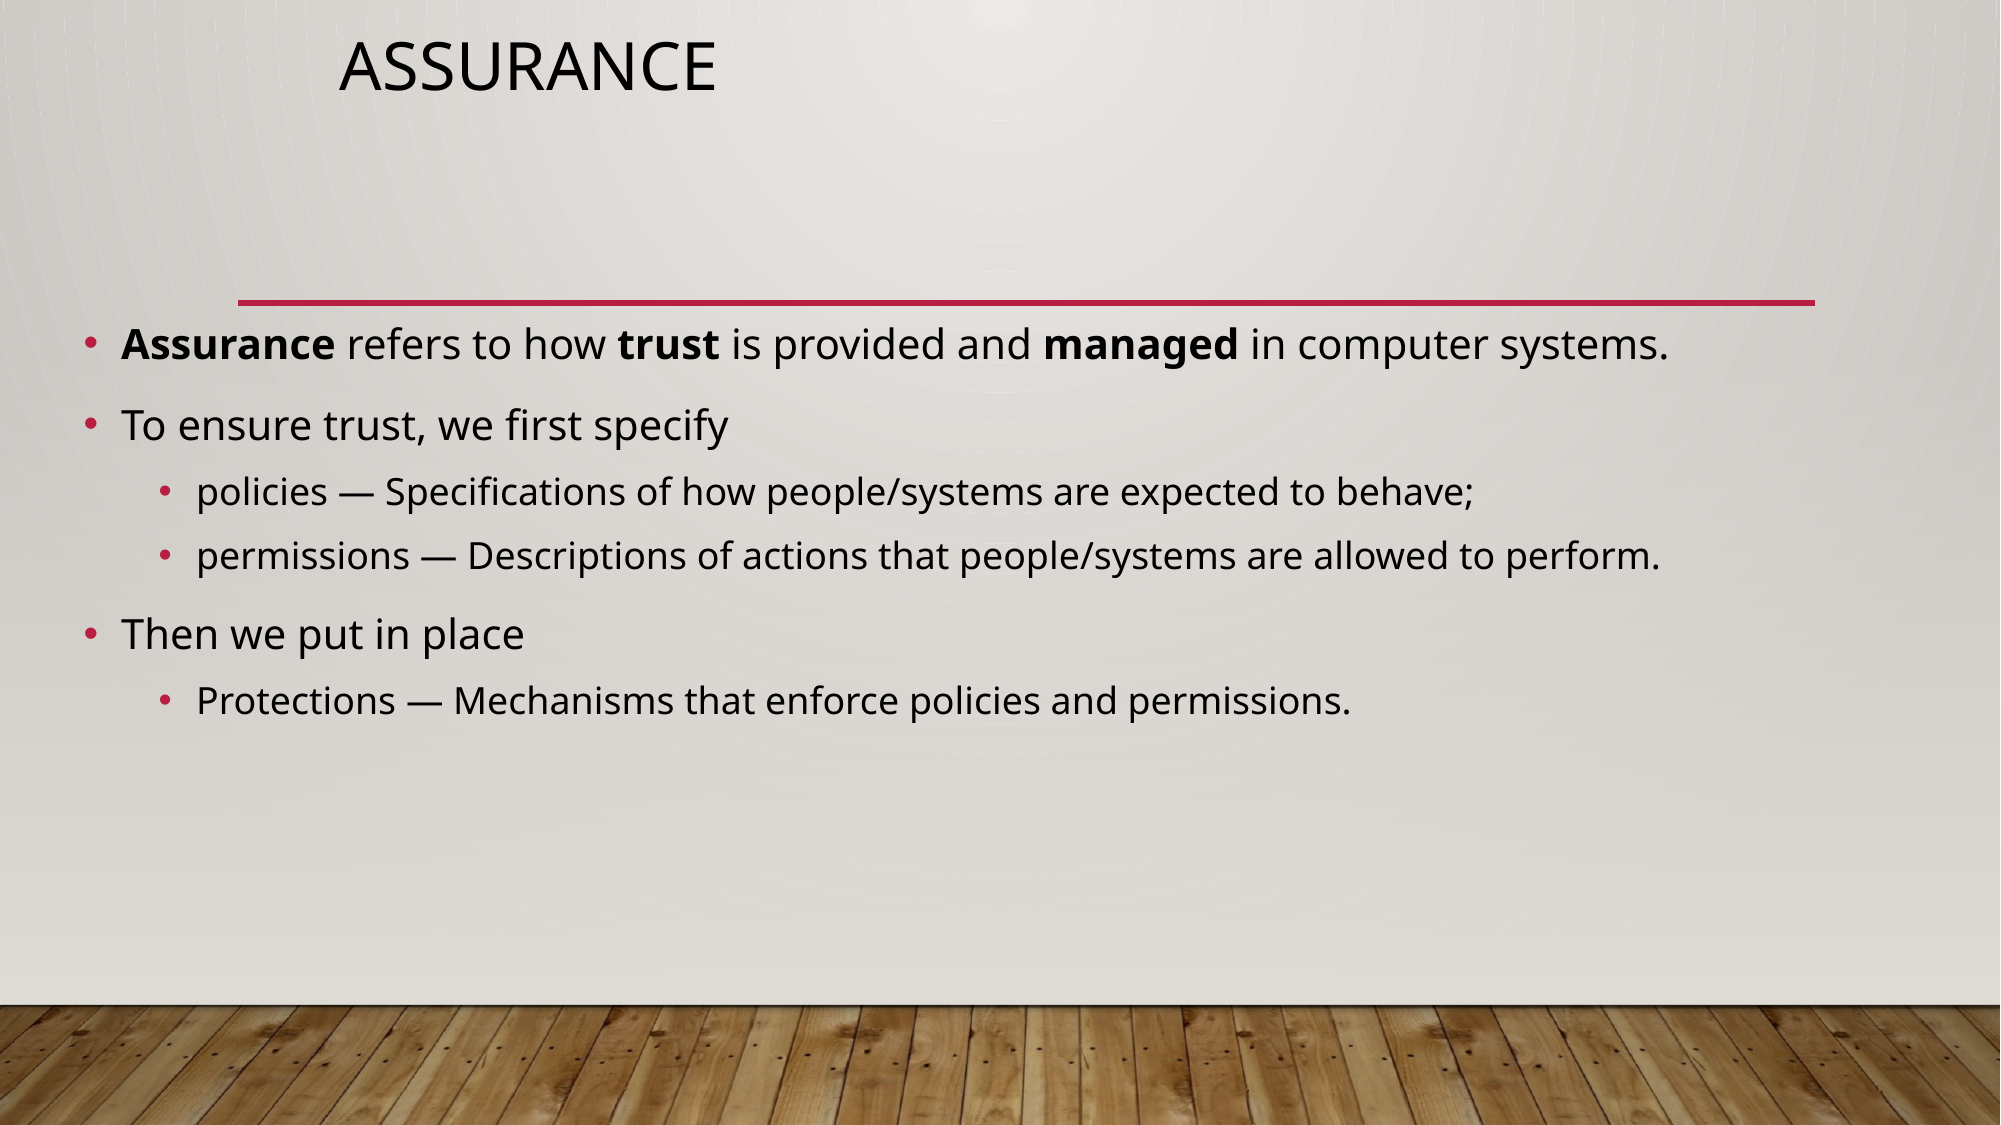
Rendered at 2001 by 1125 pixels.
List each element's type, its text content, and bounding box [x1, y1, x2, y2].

list Assurance refers to how trust is provided and managed in computer systems. To ensure trust, we first specify policies — Specifications of how people/systems are expected to behave; permissions — Descriptions of actions that people/systems are allowed to perform. Then we put in place Protections — Mechanisms that enforce policies and permissions. [68, 299, 1935, 994]
picture [0, 1005, 2000, 1125]
title Assurance [324, 24, 1675, 143]
